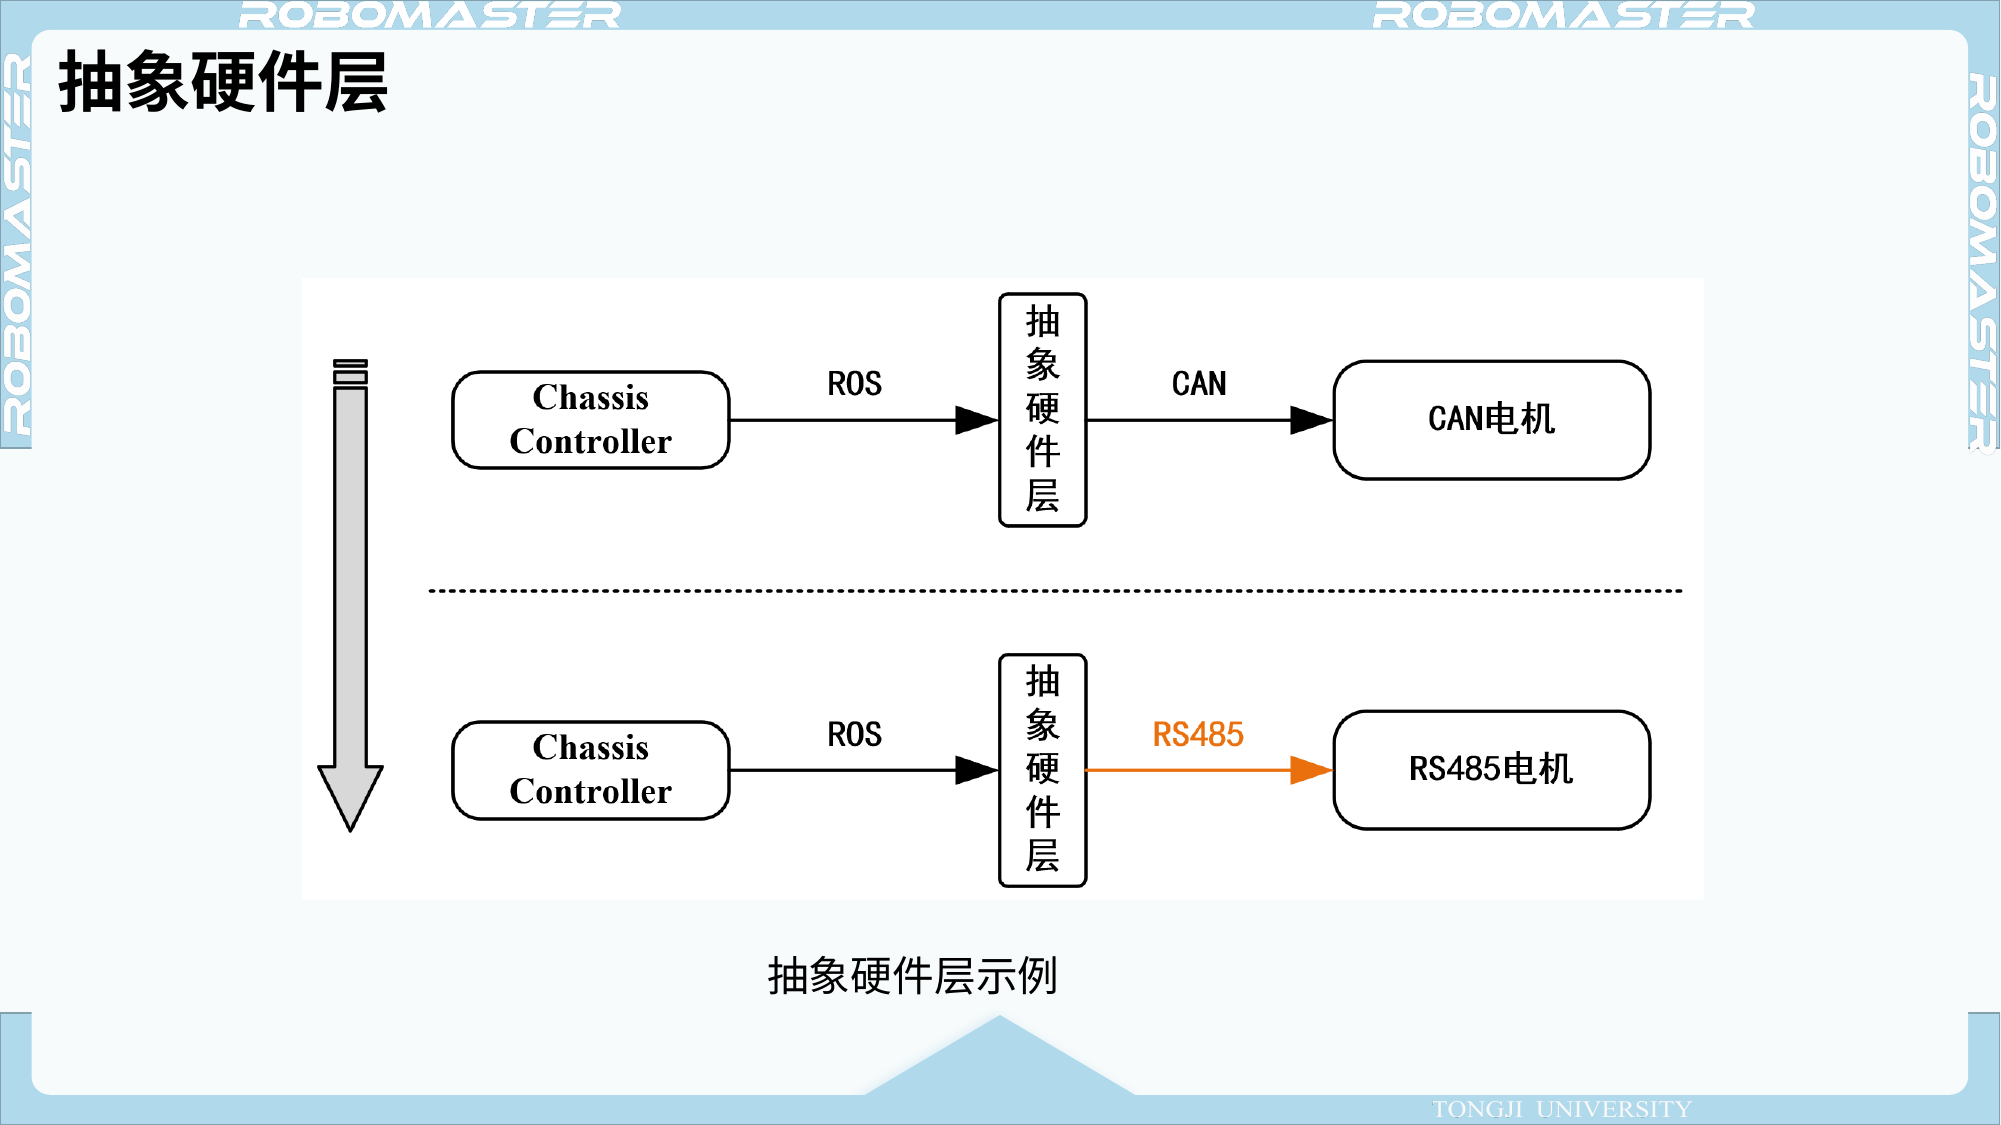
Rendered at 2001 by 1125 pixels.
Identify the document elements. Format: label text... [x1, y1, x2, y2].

picture [1425, 1096, 1704, 1125]
text_box 抽象硬件层示例 [752, 942, 1565, 1053]
picture [301, 278, 1704, 900]
picture [0, 232, 224, 288]
text_box 抽象硬件层 [42, 32, 786, 127]
picture [1775, 221, 2000, 276]
picture [1336, 0, 1760, 38]
picture [202, 0, 626, 38]
text_box [1704, 278, 1982, 286]
